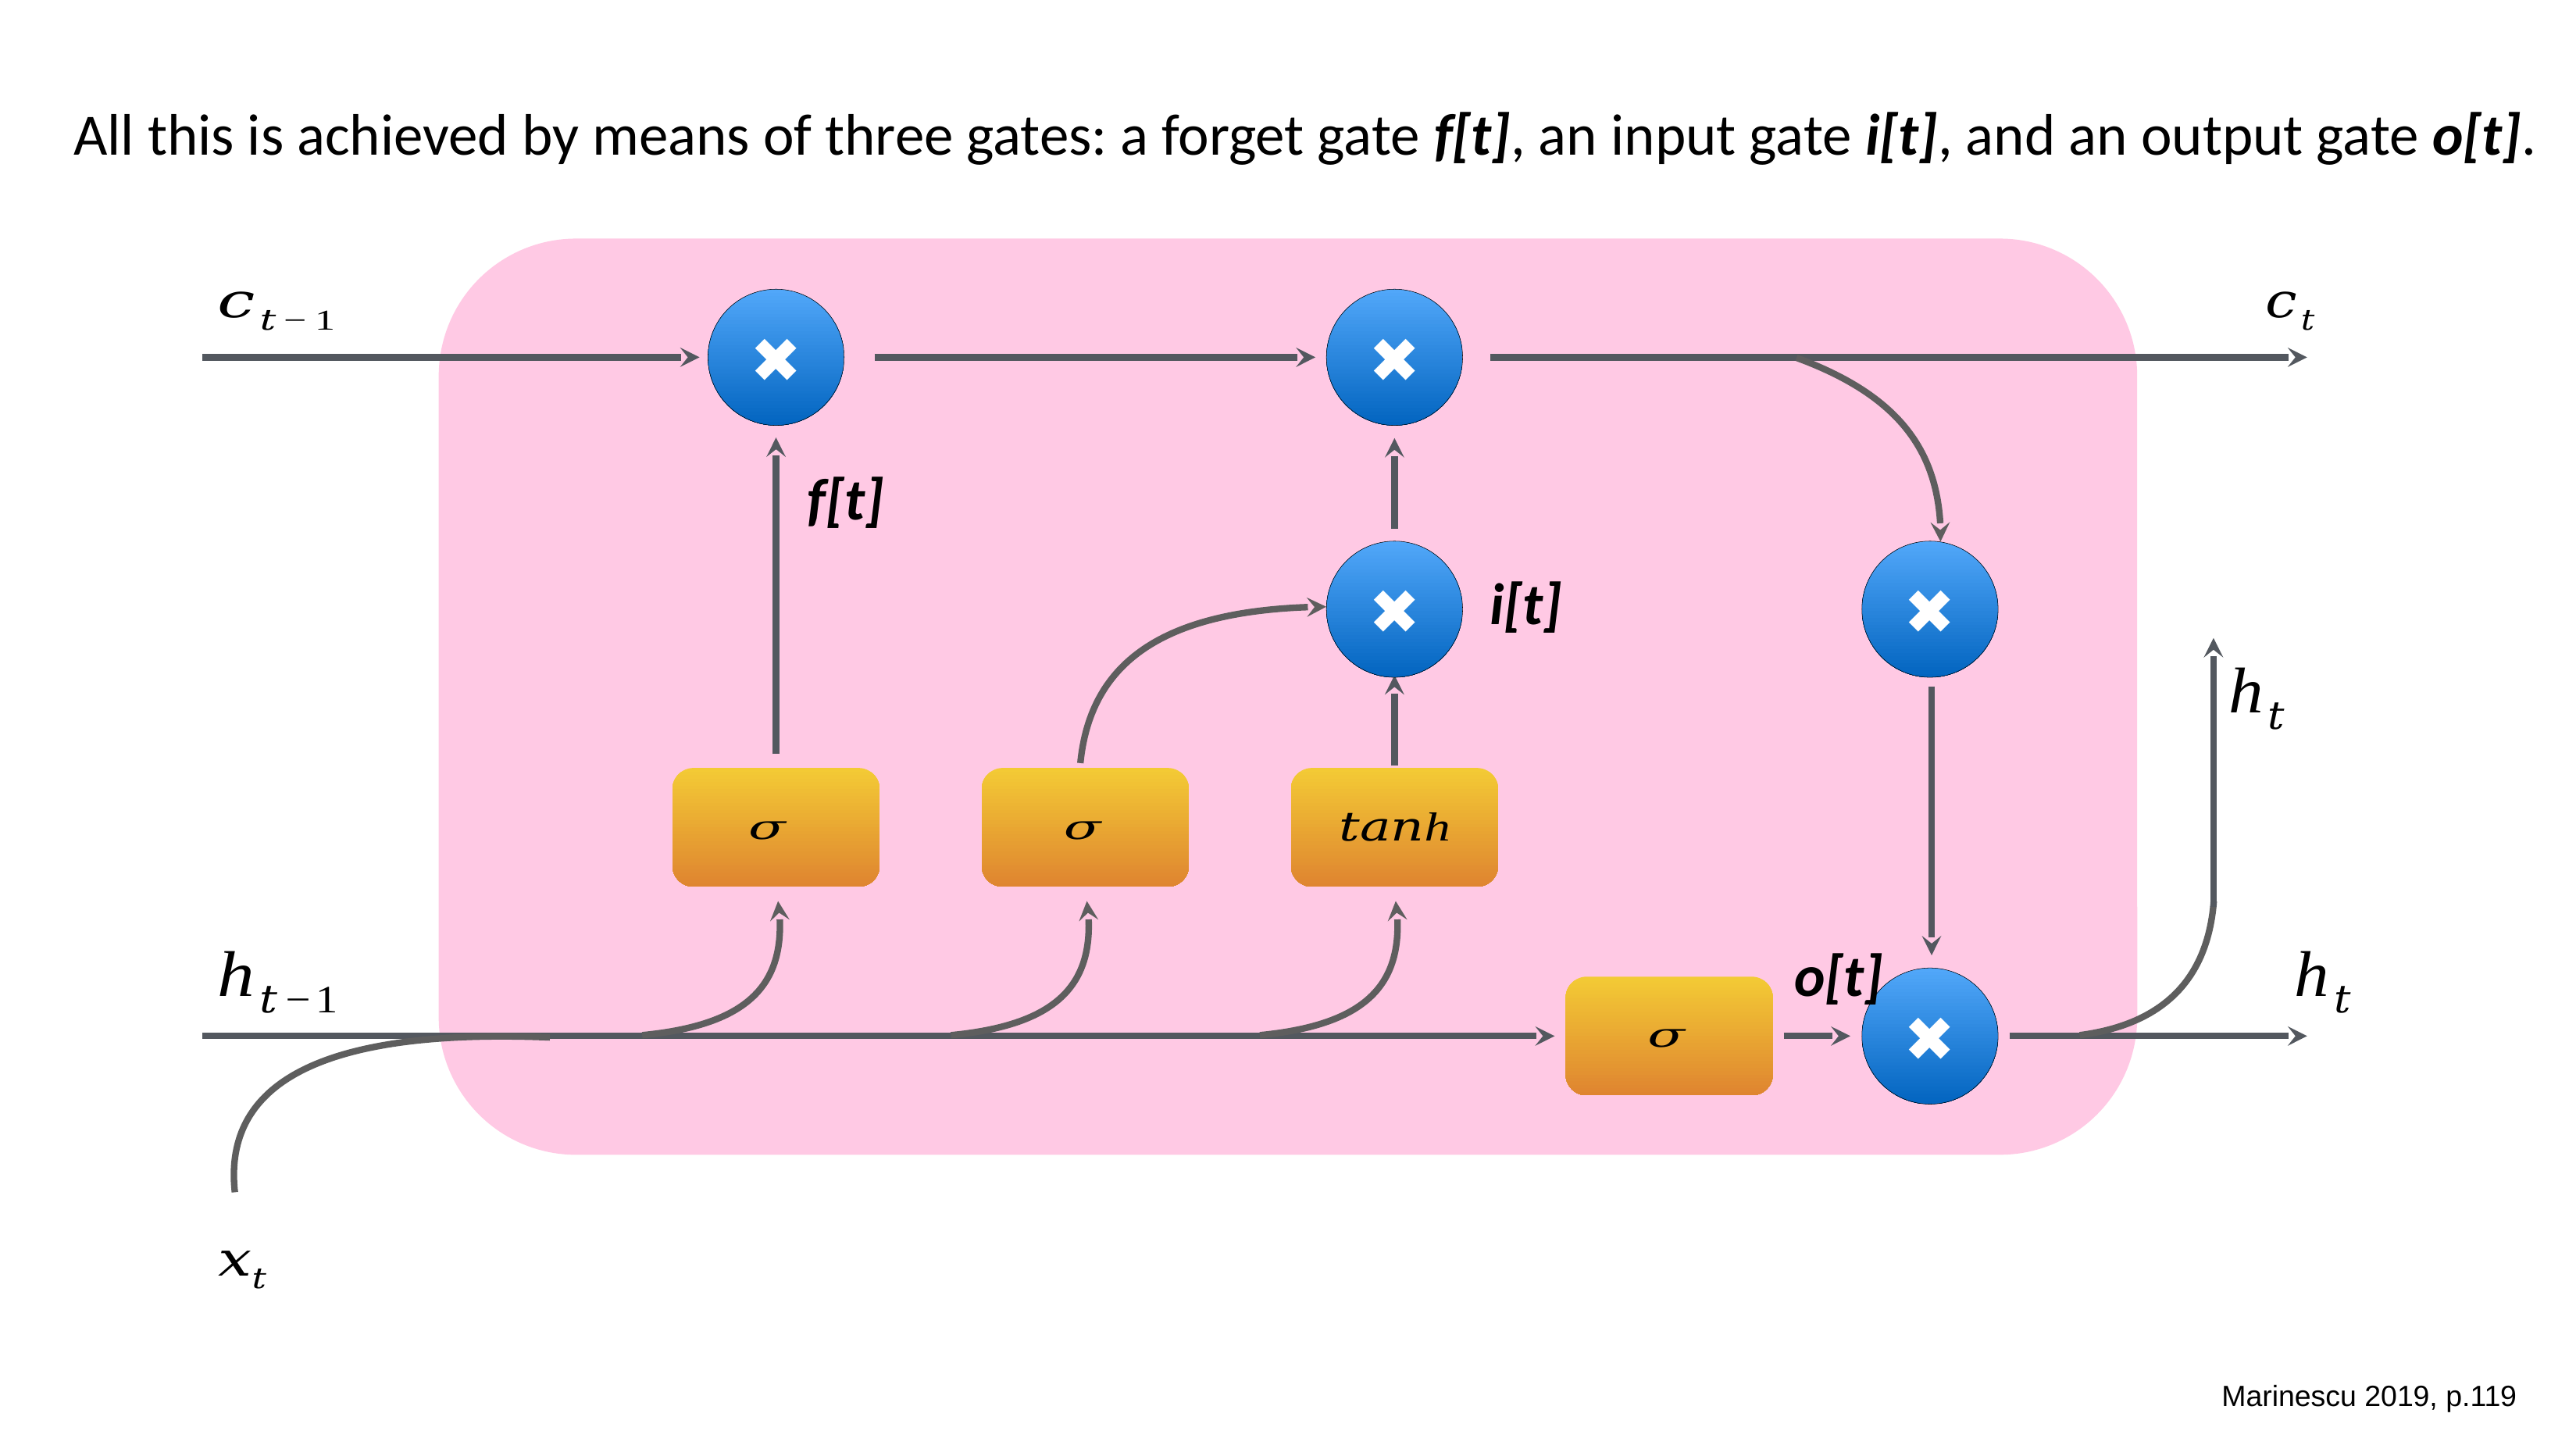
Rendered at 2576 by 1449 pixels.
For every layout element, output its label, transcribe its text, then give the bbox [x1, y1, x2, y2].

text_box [202, 238, 2352, 1295]
text_box All this is achieved by means of three gates: a forget gate f[t], an input gate i[t], and an output gate o[t]. [67, 91, 2556, 173]
text_box Marinescu 2019, p.119 [2215, 1371, 2523, 1419]
